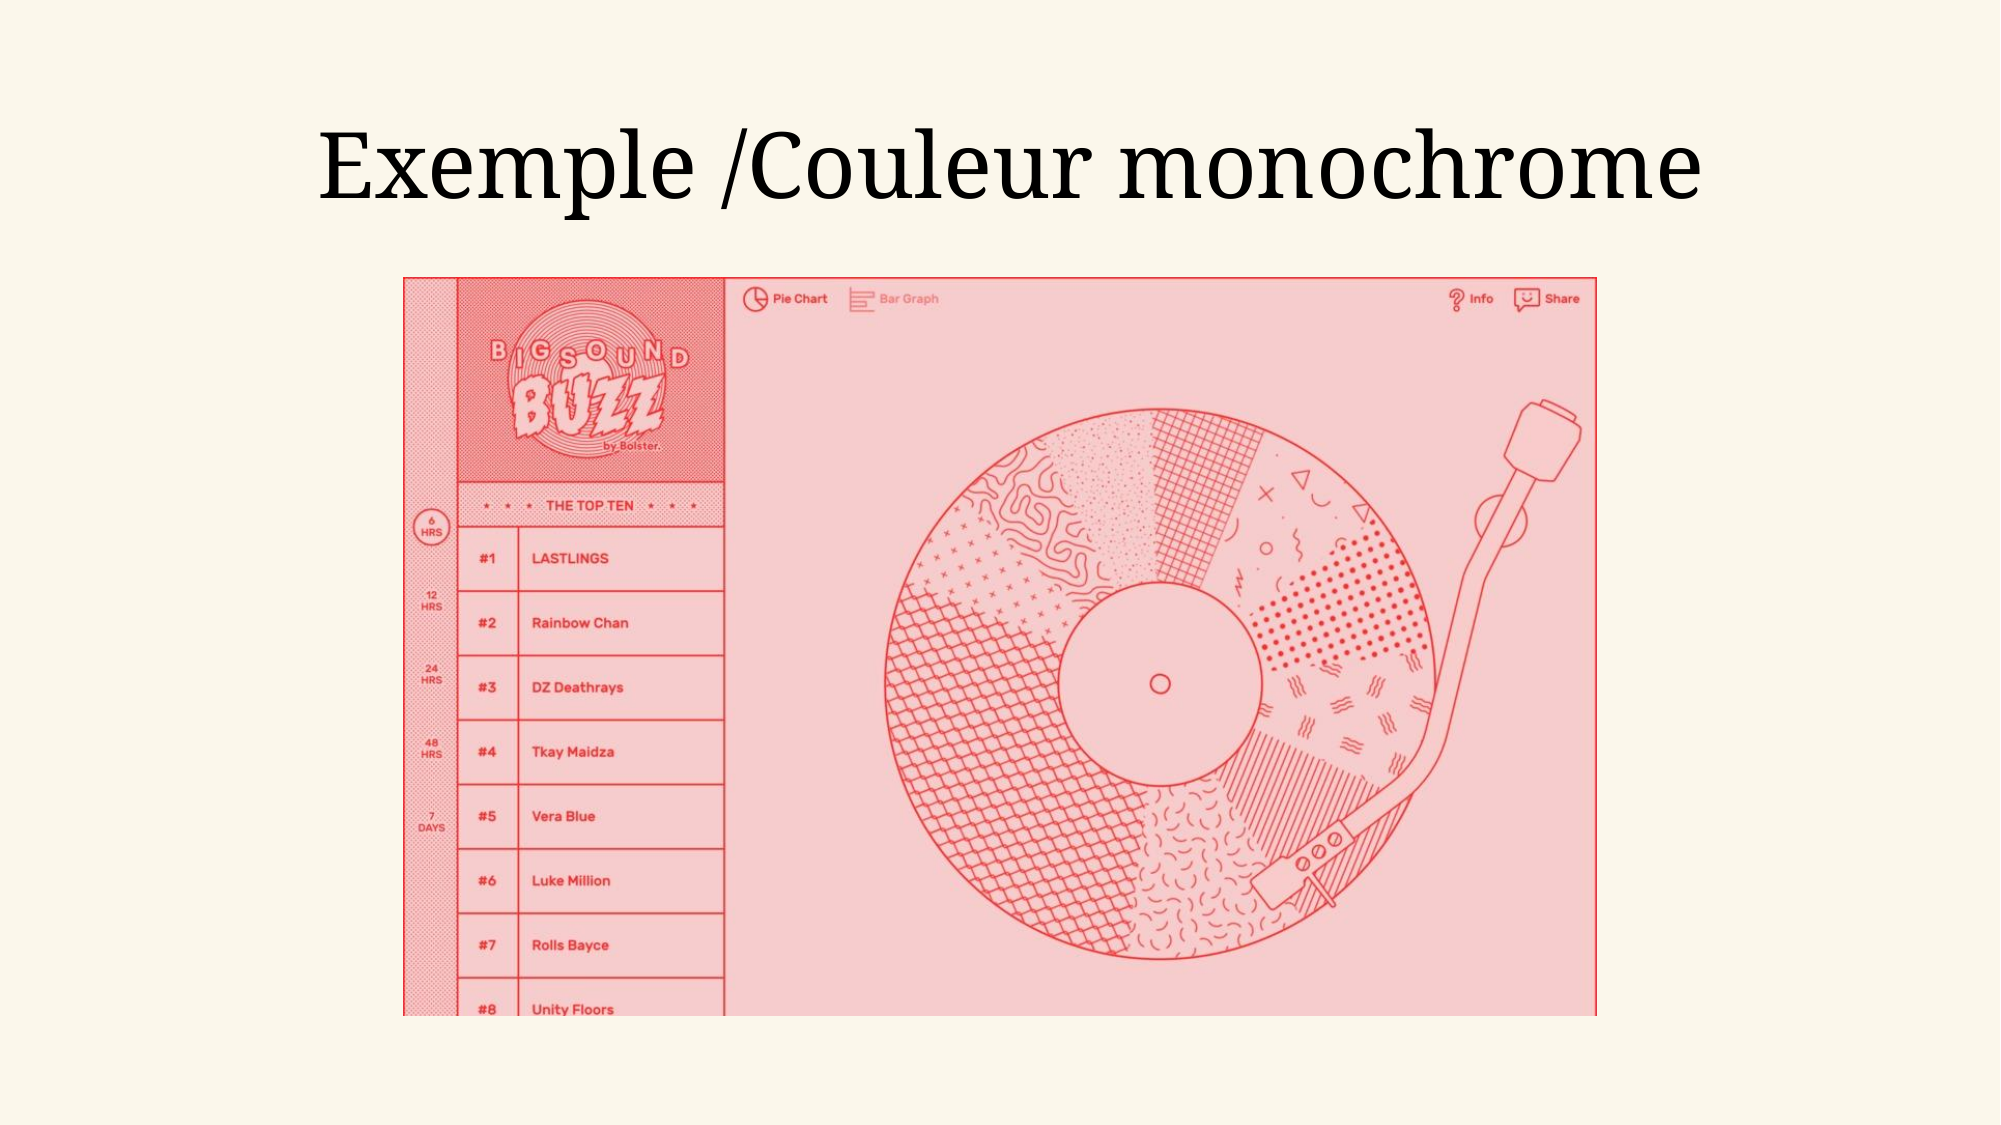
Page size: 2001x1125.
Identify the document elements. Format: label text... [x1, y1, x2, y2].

title Exemple /Couleur monochrome [137, 59, 1863, 278]
picture [402, 277, 1597, 1017]
